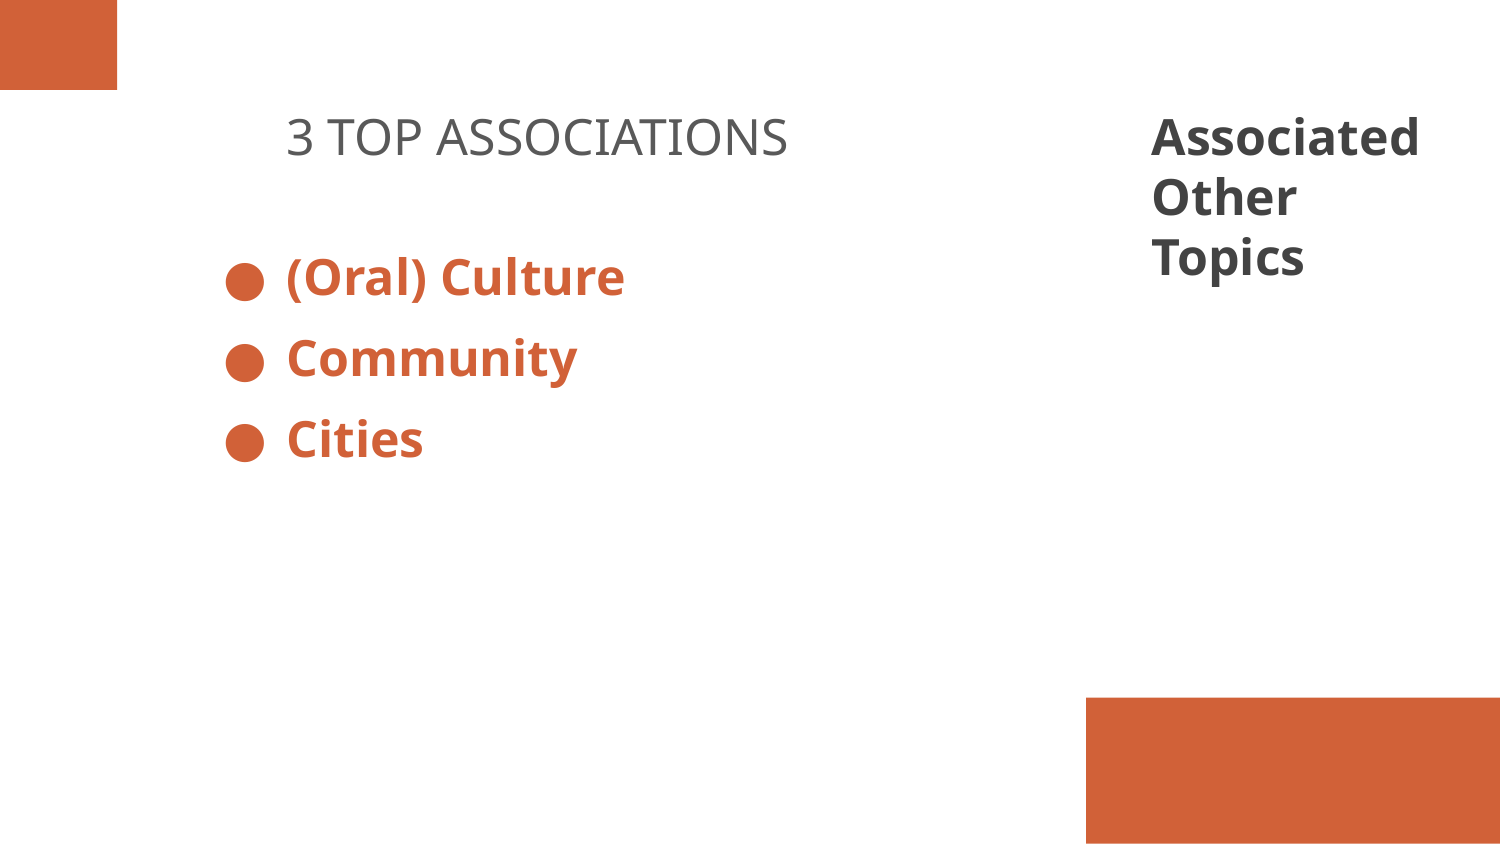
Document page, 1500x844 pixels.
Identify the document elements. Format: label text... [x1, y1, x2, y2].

title 3 TOP ASSOCIATIONS (Oral) Culture Community Cities [196, 89, 979, 481]
title Associated Other Topics [1136, 89, 1500, 287]
text_box [1086, 697, 1500, 844]
text_box [0, 0, 118, 90]
